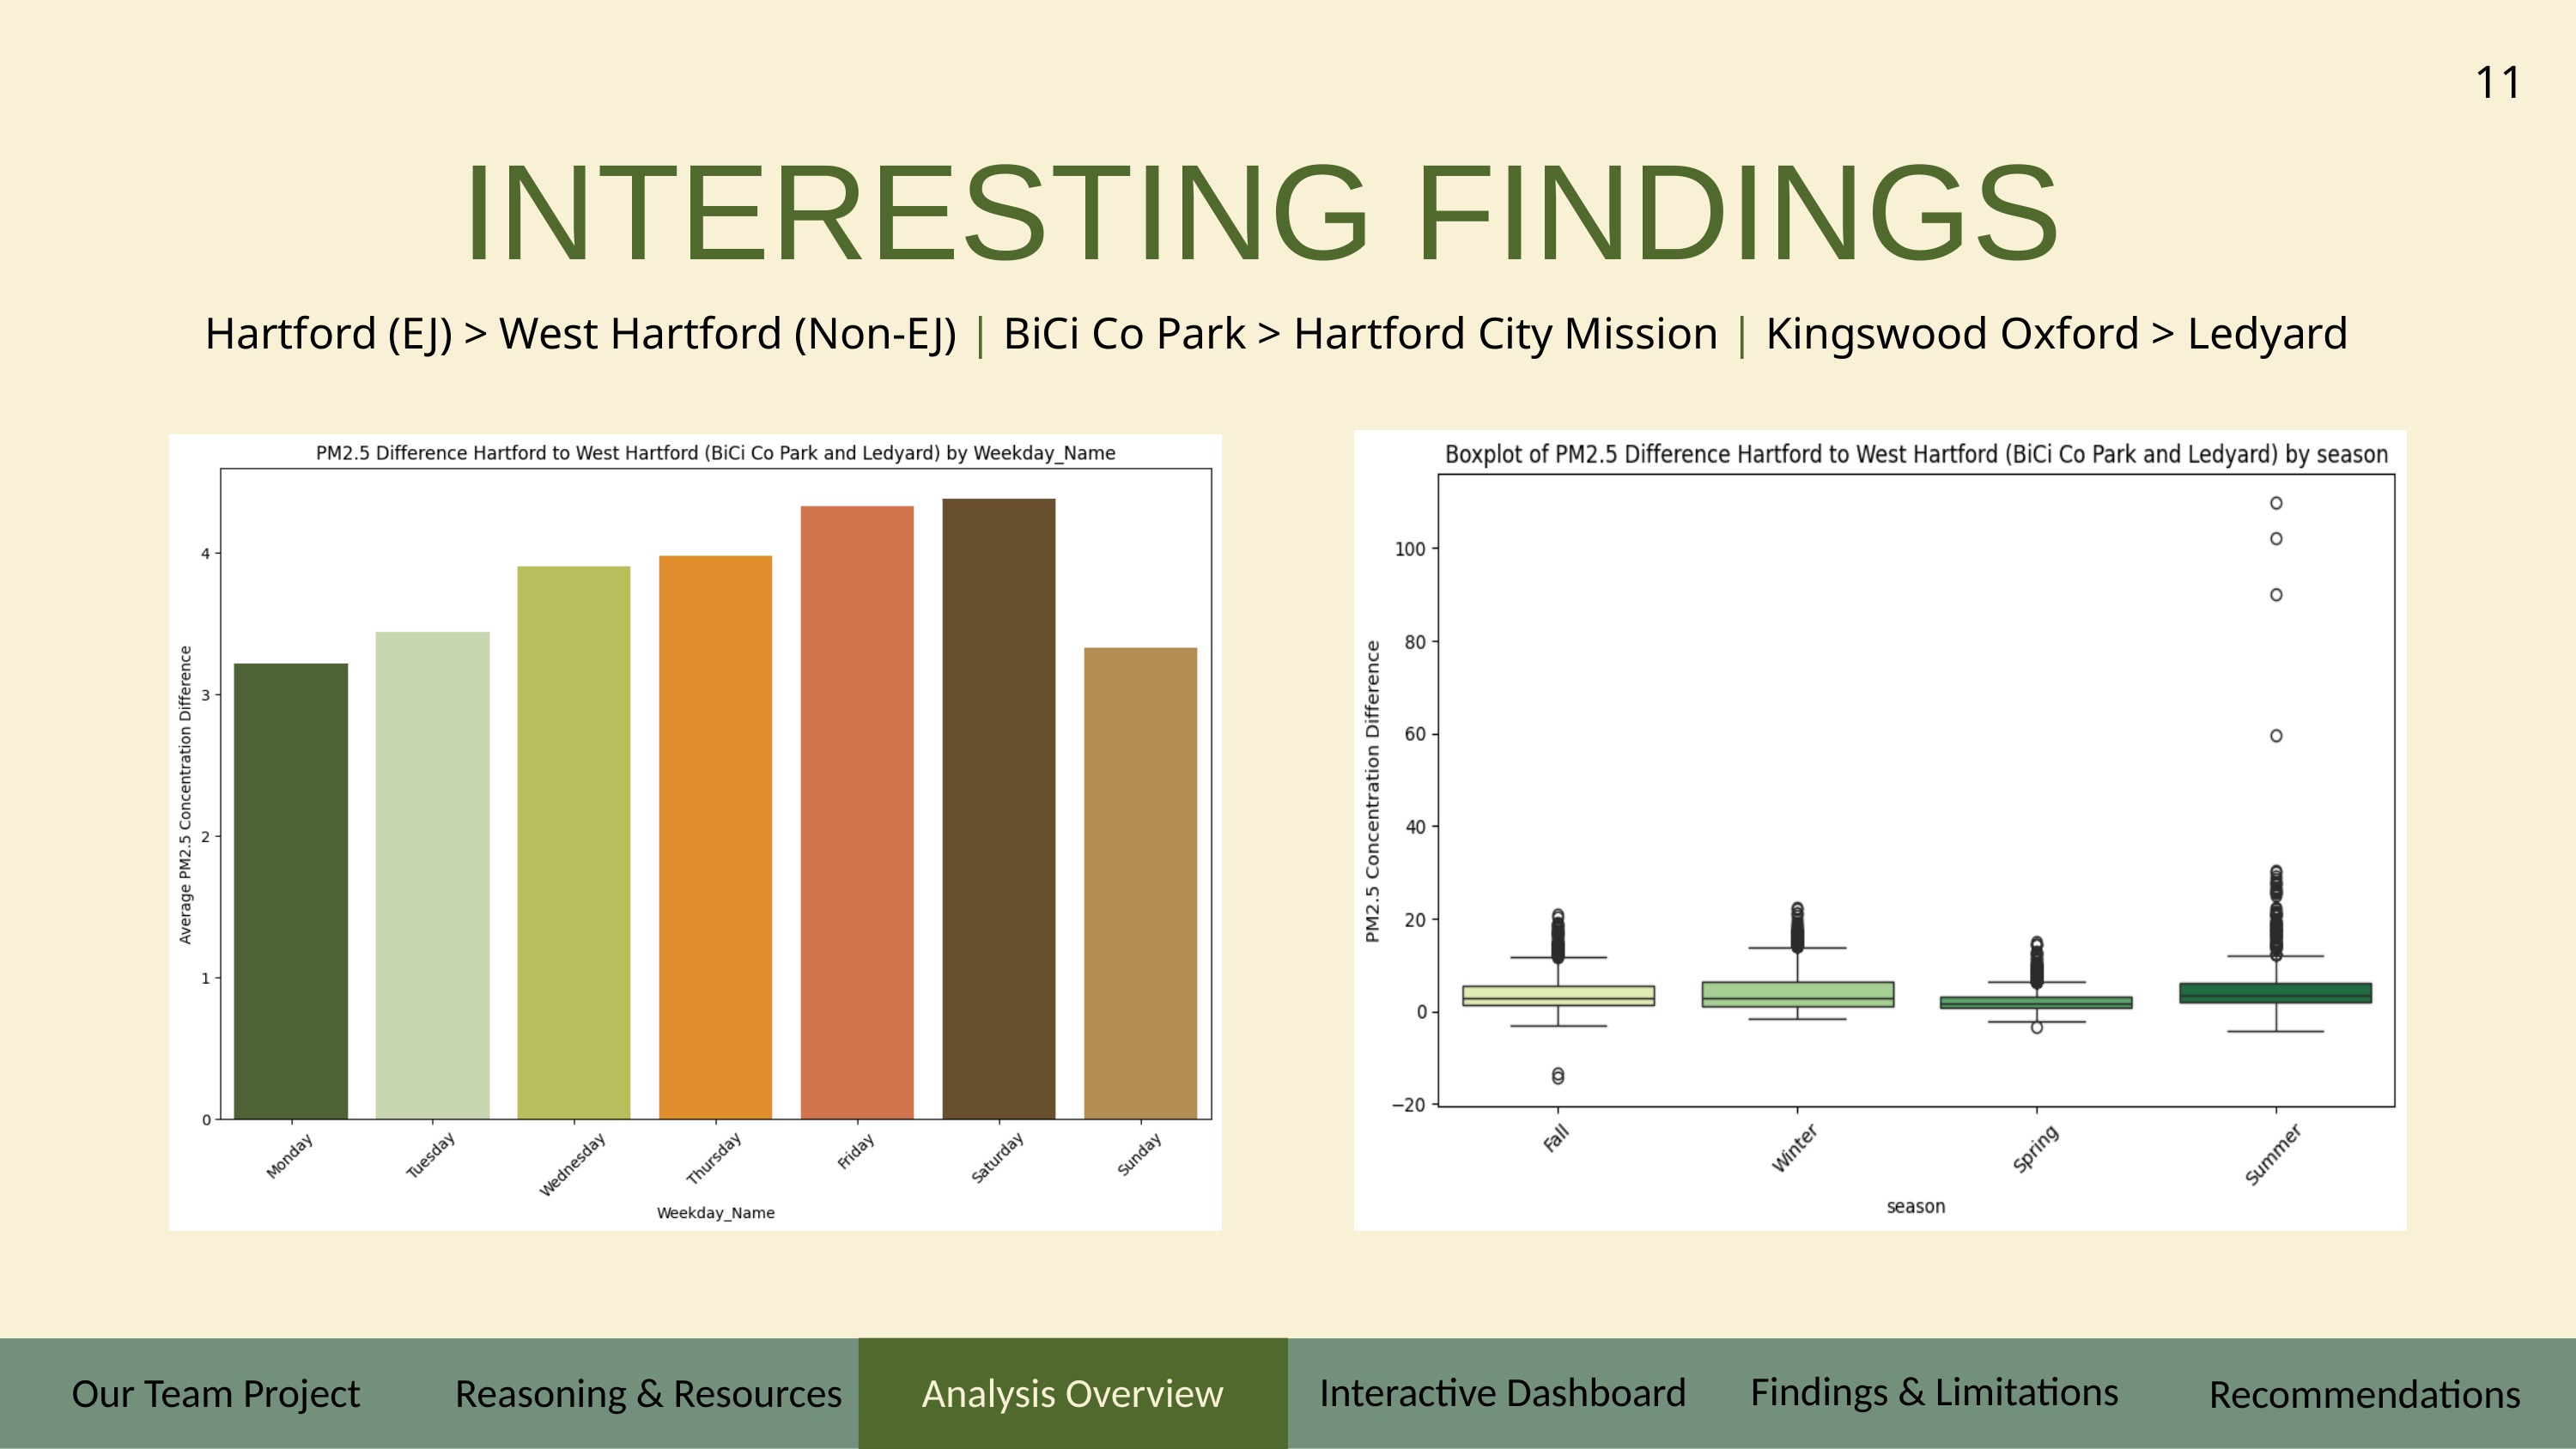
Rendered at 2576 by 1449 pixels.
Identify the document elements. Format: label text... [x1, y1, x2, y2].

text_box Findings & Limitations [1716, 1337, 2154, 1443]
text_box 11 [2468, 32, 2531, 107]
text_box Reasoning & Resources [440, 1337, 858, 1444]
text_box INTERESTING FINDINGS [447, 91, 2077, 288]
picture [169, 434, 1222, 1231]
text_box [0, 1338, 858, 1449]
text_box Hartford (EJ) > West Hartford (Non-EJ) | BiCi Co Park > Hartford City Mission | Kingswood Oxford > Ledyard [53, 269, 2501, 358]
text_box Analysis Overview [858, 1337, 1288, 1449]
picture [1354, 430, 2407, 1231]
text_box Our Team Project [0, 1338, 434, 1444]
text_box Interactive Dashboard [1285, 1337, 1716, 1443]
text_box Recommendations [2153, 1338, 2576, 1445]
text_box [1288, 1443, 2576, 1449]
